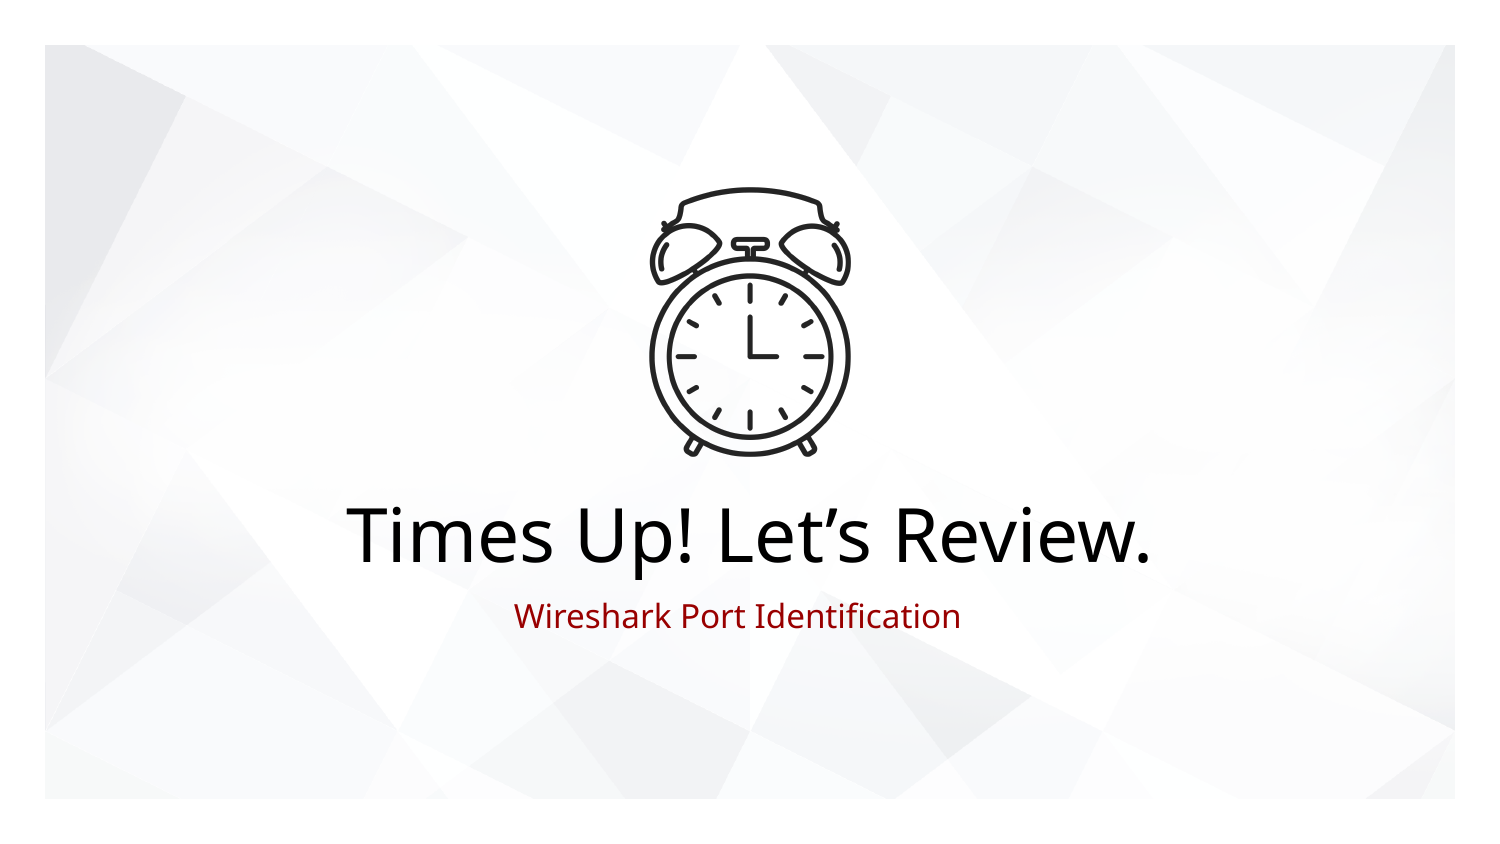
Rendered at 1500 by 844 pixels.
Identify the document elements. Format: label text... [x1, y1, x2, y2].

text_box Wireshark Port Identification [410, 580, 1066, 676]
picture [45, 45, 1455, 799]
